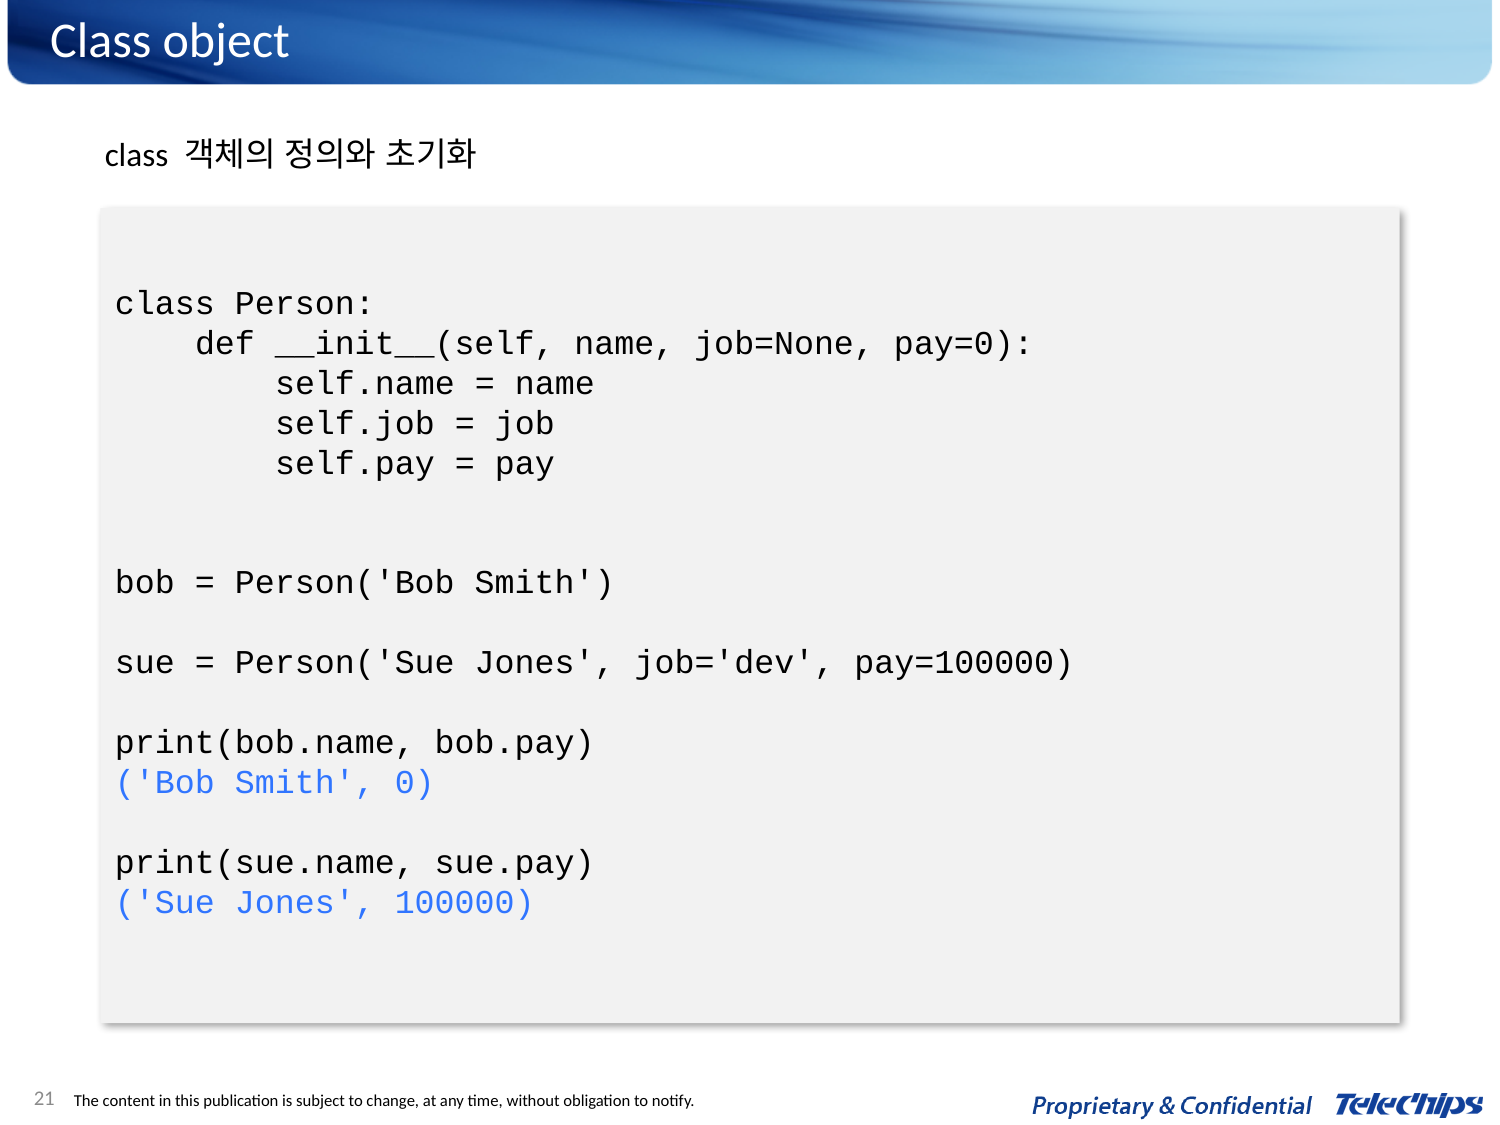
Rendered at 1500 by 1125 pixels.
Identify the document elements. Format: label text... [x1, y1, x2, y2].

text_box class Person: def __init__(self, name, job=None, pay=0): self.name = name self.job = job self.pay = pay bob = Person('Bob Smith') sue = Person('Sue Jones', job='dev', pay=100000) print(bob.name, bob.pay) ('Bob Smith', 0) print(sue.name, sue.pay) ('Sue Jones', 100000) [98, 206, 1402, 1025]
picture [1336, 1093, 1483, 1118]
picture [0, 0, 1500, 91]
slide_number 21 [0, 1070, 89, 1125]
text_box class 객체의 정의와 초기화 [90, 125, 492, 180]
picture [1030, 1088, 1329, 1123]
title Class object [34, 1, 1471, 75]
